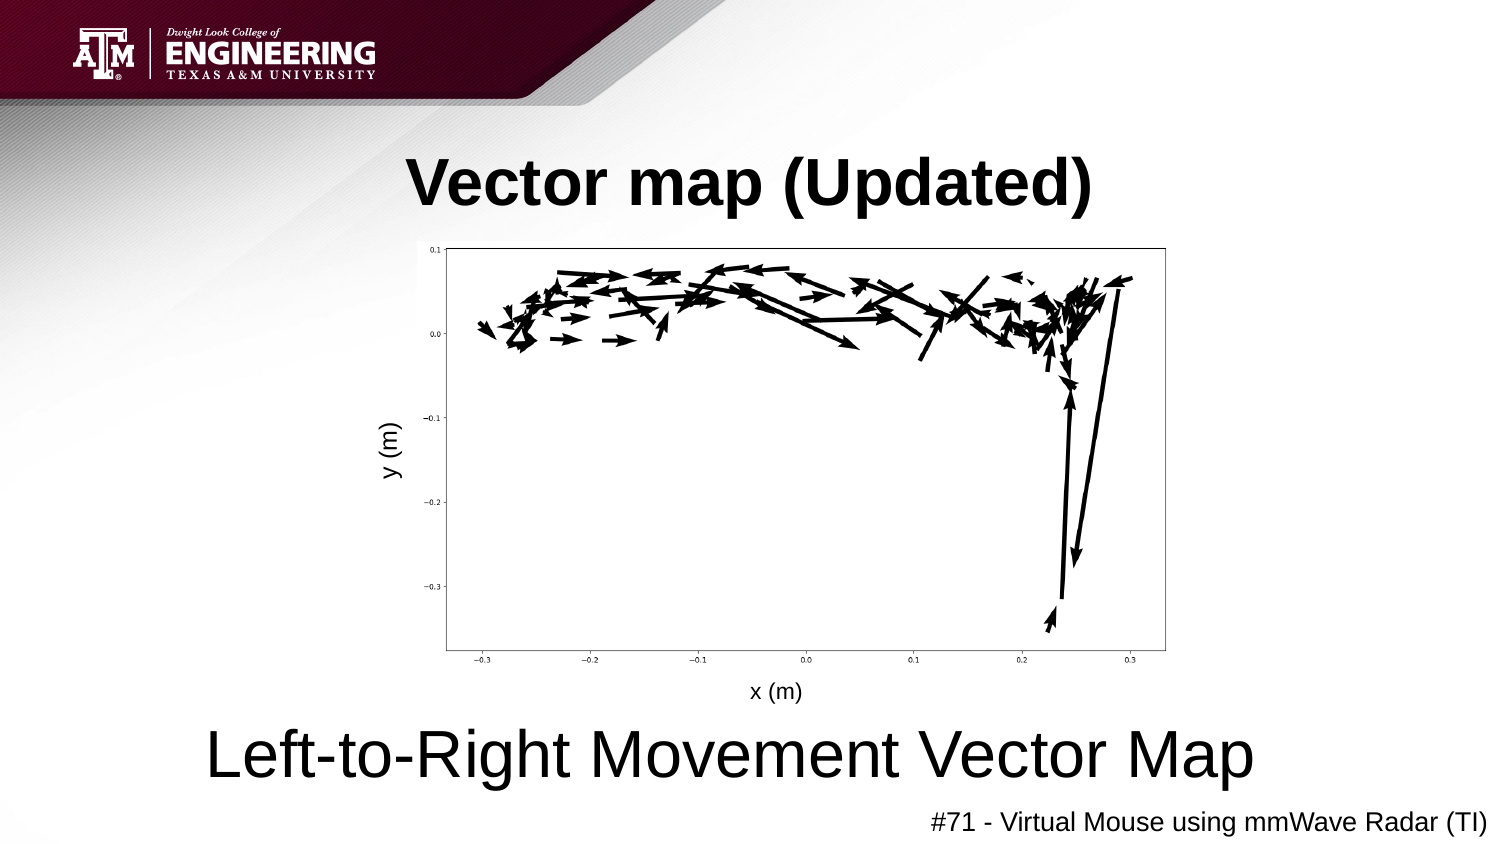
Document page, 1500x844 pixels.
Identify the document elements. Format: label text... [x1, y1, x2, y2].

text_box Left-to-Right Movement Vector Map [190, 695, 1310, 804]
text_box x (m) [735, 690, 823, 702]
picture [0, 0, 1500, 844]
text_box y (m) [356, 400, 411, 495]
title Vector map (Updated) [75, 129, 1425, 228]
text_box #71 - Virtual Mouse using mmWave Radar (TI) [916, 788, 1500, 844]
